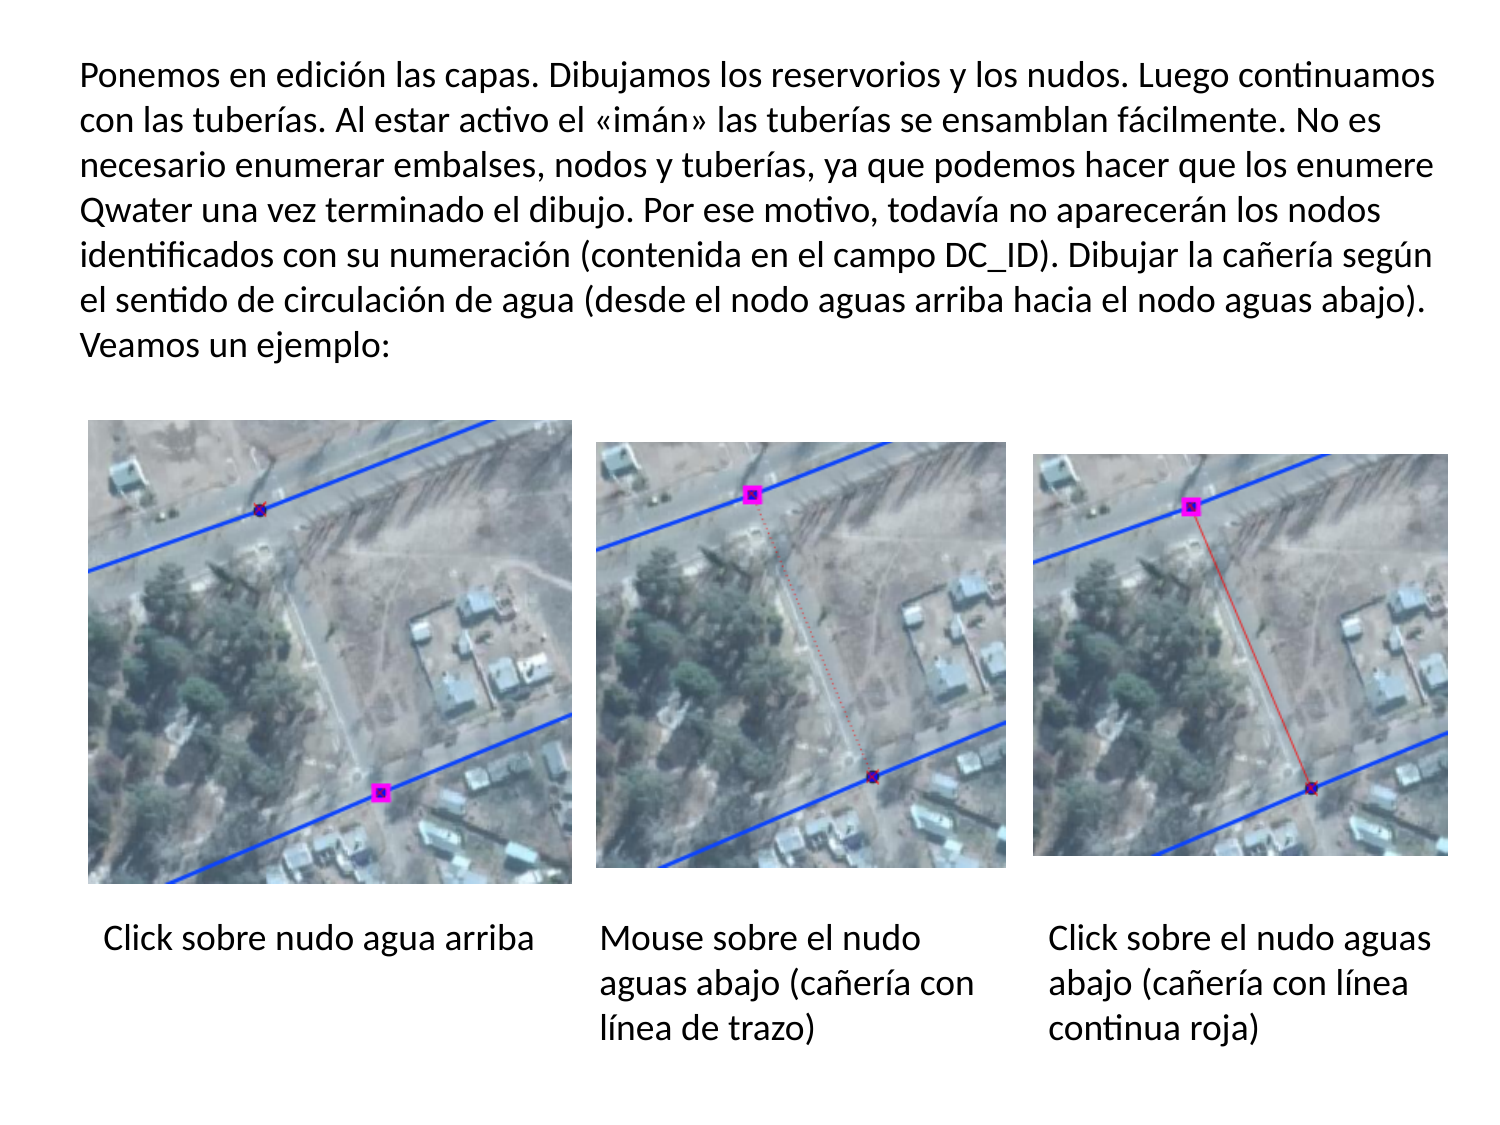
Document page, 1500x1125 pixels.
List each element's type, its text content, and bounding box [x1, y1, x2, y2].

text_box Mouse sobre el nudo aguas abajo (cañería con línea de trazo) [584, 905, 1006, 1055]
picture [88, 420, 572, 884]
text_box Click sobre nudo agua arriba [88, 905, 561, 965]
text_box Ponemos en edición las capas. Dibujamos los reservorios y los nudos. Luego continuamos con las tuberías. Al estar activo el «imán» las tuberías se ensamblan fácilmente. No es necesario enumerar embalses, nodos y tuberías, ya que podemos hacer que los enumere Qwater una vez terminado el dibujo. Por ese motivo, todavía no aparecerán los nodos identificados con su numeración (contenida en el campo DC_ID). Dibujar la cañería según el sentido de circulación de agua (desde el nodo aguas arriba hacia el nodo aguas abajo). Veamos un ejemplo: [64, 42, 1459, 373]
picture [596, 442, 1006, 868]
picture [1033, 454, 1448, 857]
text_box Click sobre el nudo aguas abajo (cañería con línea continua roja) [1033, 905, 1448, 1055]
